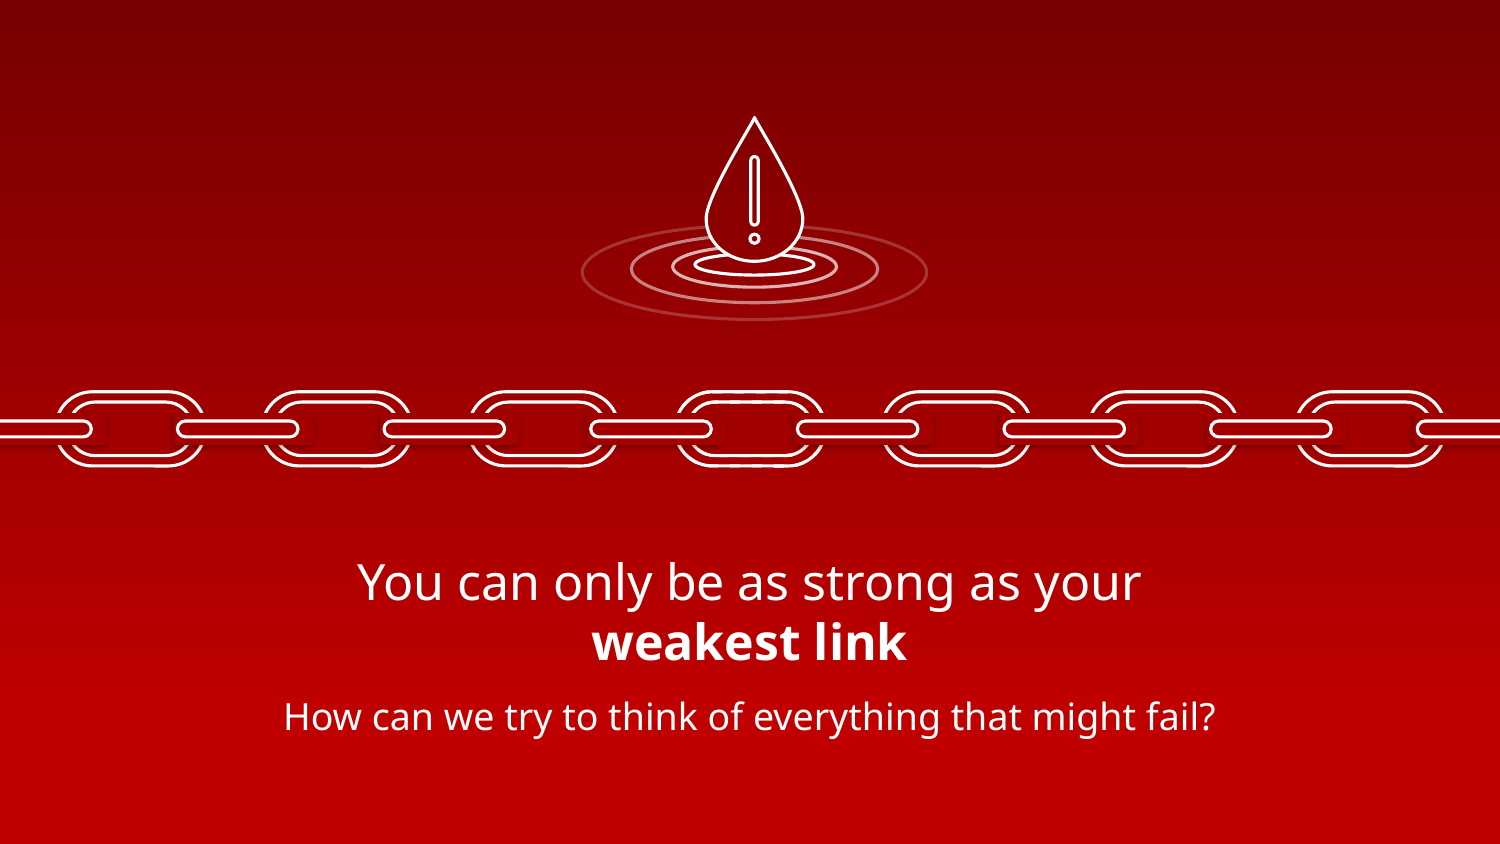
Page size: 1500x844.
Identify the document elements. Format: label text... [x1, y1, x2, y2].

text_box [1347, 391, 1500, 467]
text_box [590, 420, 712, 437]
text_box [683, 452, 818, 466]
text_box [679, 391, 821, 411]
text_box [314, 391, 520, 467]
text_box [582, 227, 927, 320]
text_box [705, 117, 804, 262]
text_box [881, 391, 1140, 467]
text_box [586, 413, 727, 445]
text_box [793, 413, 876, 445]
text_box [672, 251, 837, 288]
text_box [797, 420, 876, 437]
text_box [631, 238, 878, 303]
text_box You can only be as strong as your weakest link [95, 543, 1405, 678]
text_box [0, 413, 107, 445]
text_box [694, 259, 815, 276]
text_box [1140, 391, 1347, 467]
text_box How can we try to think of everything that might fail? [95, 685, 1405, 746]
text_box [55, 391, 314, 467]
text_box [524, 452, 611, 466]
text_box [520, 391, 615, 411]
